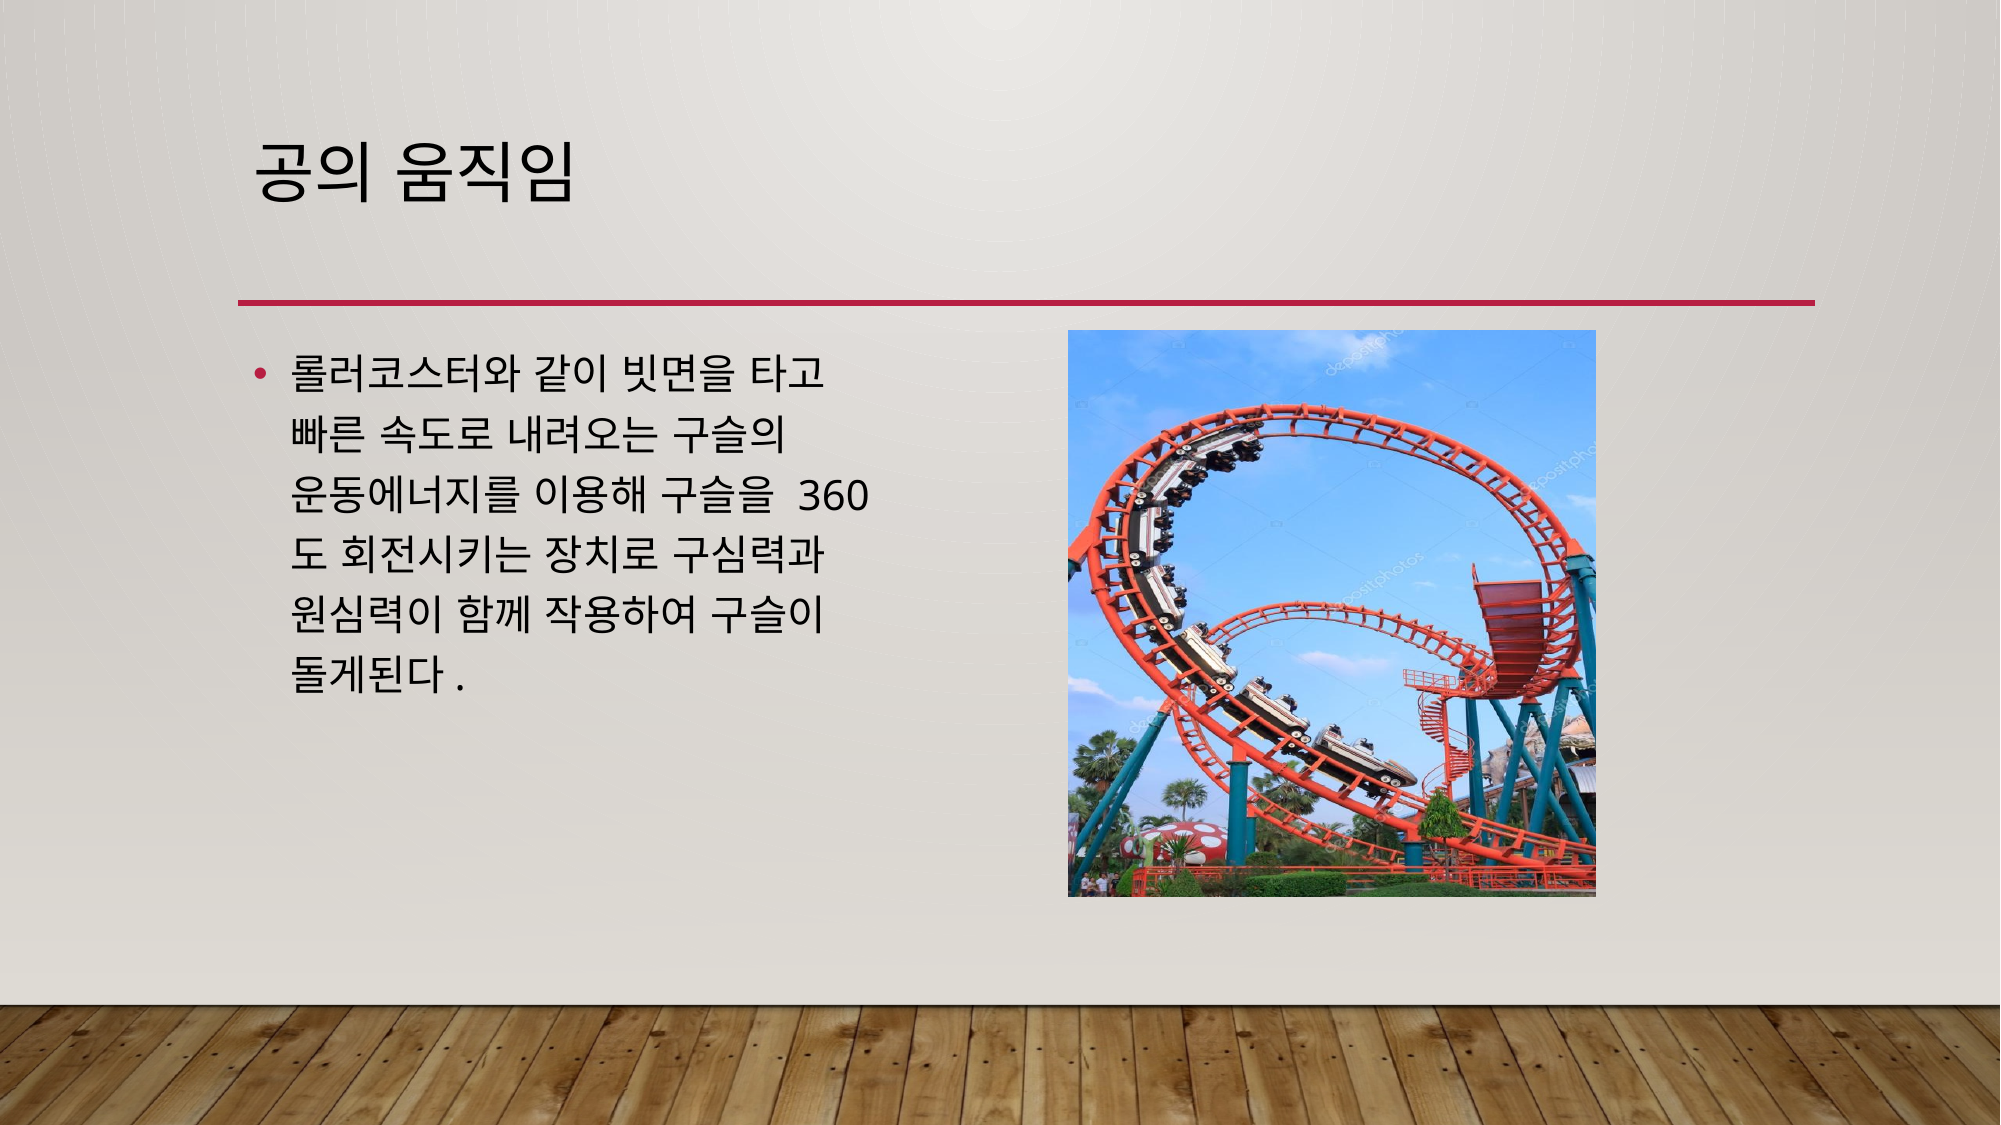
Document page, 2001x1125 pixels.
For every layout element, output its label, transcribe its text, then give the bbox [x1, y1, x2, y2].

list 롤러코스터와 같이 빗면을 타고 빠른 속도로 내려오는 구슬의 운동에너지를 이용해 구슬을 360도 회전시키는 장치로 구심력과 원심력이 함께 작용하여 구슬이 돌게된다. [238, 330, 921, 897]
picture [0, 1005, 2000, 1125]
title 공의 움직임 [238, 131, 1814, 305]
picture [1068, 330, 1596, 897]
